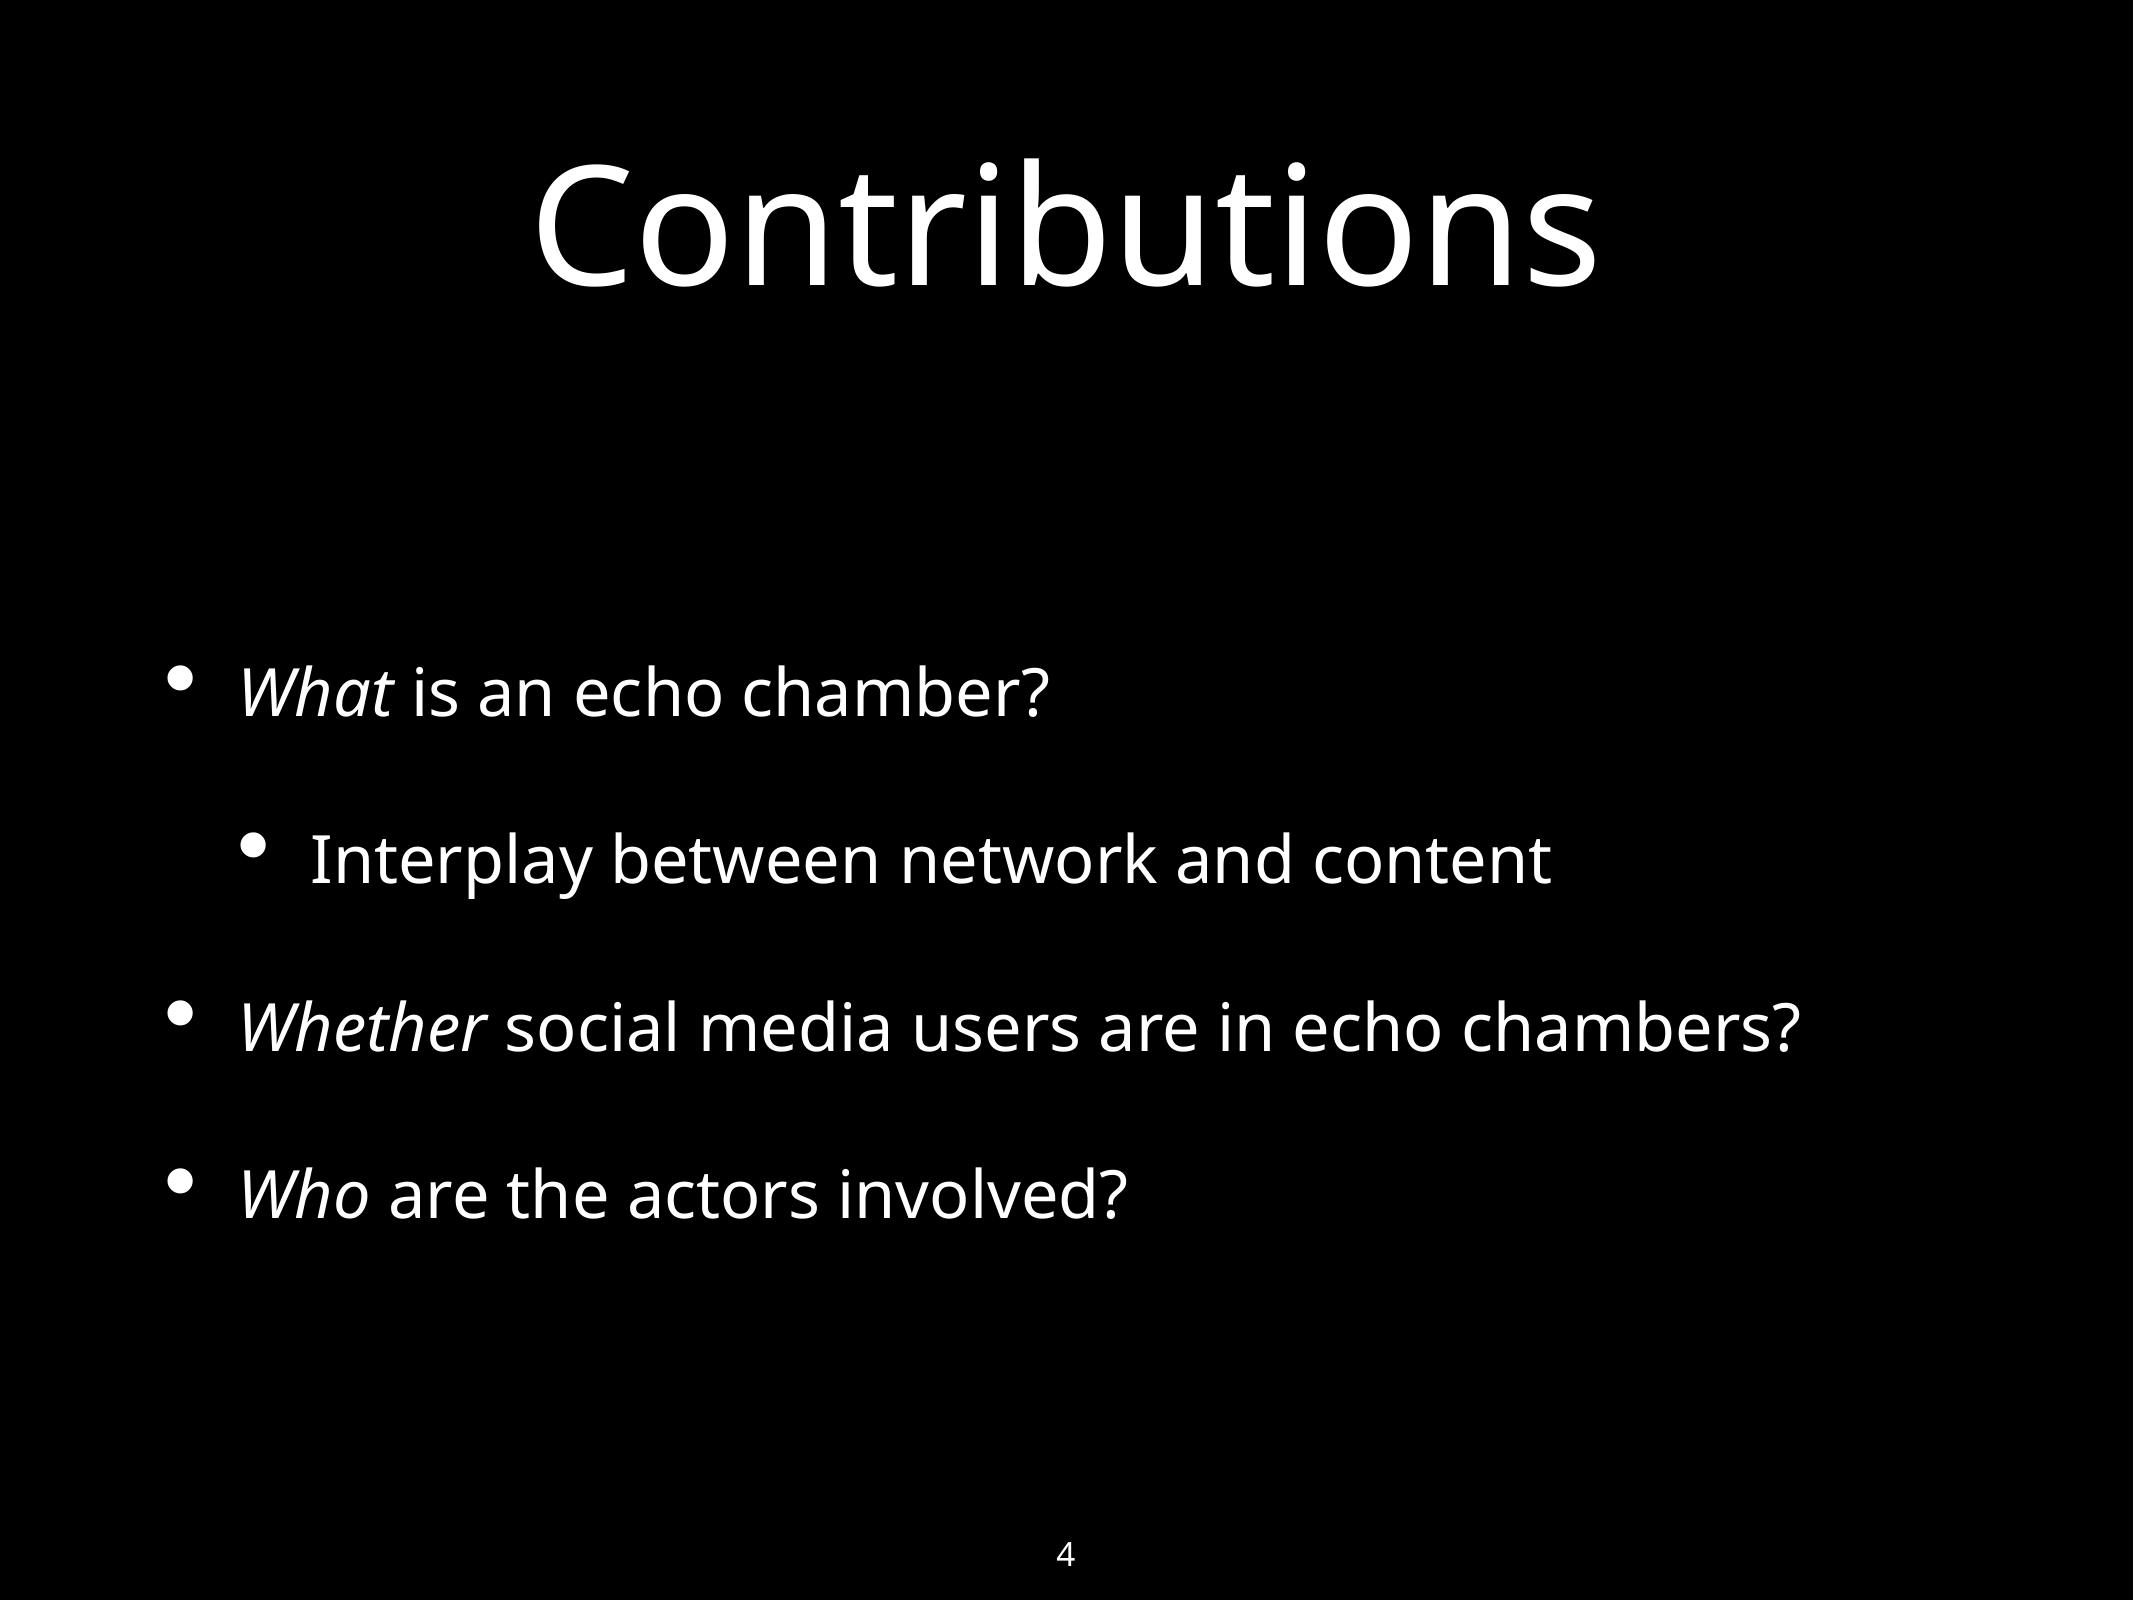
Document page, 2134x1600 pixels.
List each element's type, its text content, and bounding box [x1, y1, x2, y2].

title Contributions [155, 41, 1978, 397]
list What is an echo chamber? Interplay between network and content Whether social media users are in echo chambers? Who are the actors involved? [155, 424, 1978, 1457]
slide_number 4 [1037, 1524, 1095, 1579]
